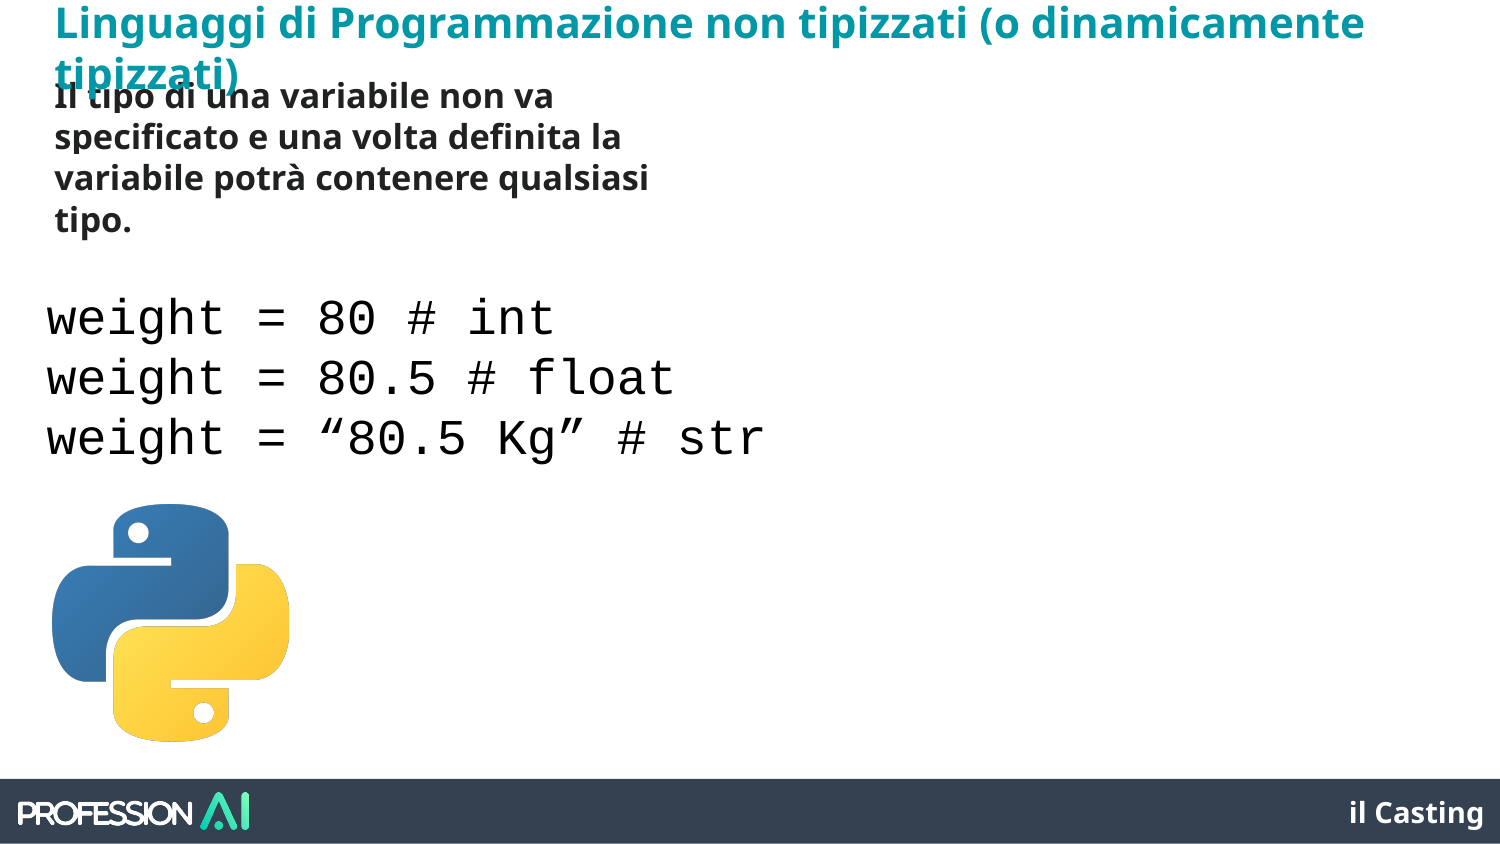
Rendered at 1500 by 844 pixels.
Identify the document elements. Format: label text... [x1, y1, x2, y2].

text_box Linguaggi di Programmazione non tipizzati (o dinamicamente tipizzati) [39, 0, 1500, 114]
text_box [0, 778, 1099, 844]
text_box il Casting [1099, 778, 1500, 844]
text_box weight = 80 # int weight = 80.5 # float weight = “80.5 Kg” # str [31, 269, 849, 540]
text_box Il tipo di una variabile non va specificato e una volta definita la variabile potrà contenere qualsiasi tipo. [39, 176, 684, 254]
picture [17, 792, 250, 831]
picture [51, 504, 289, 742]
